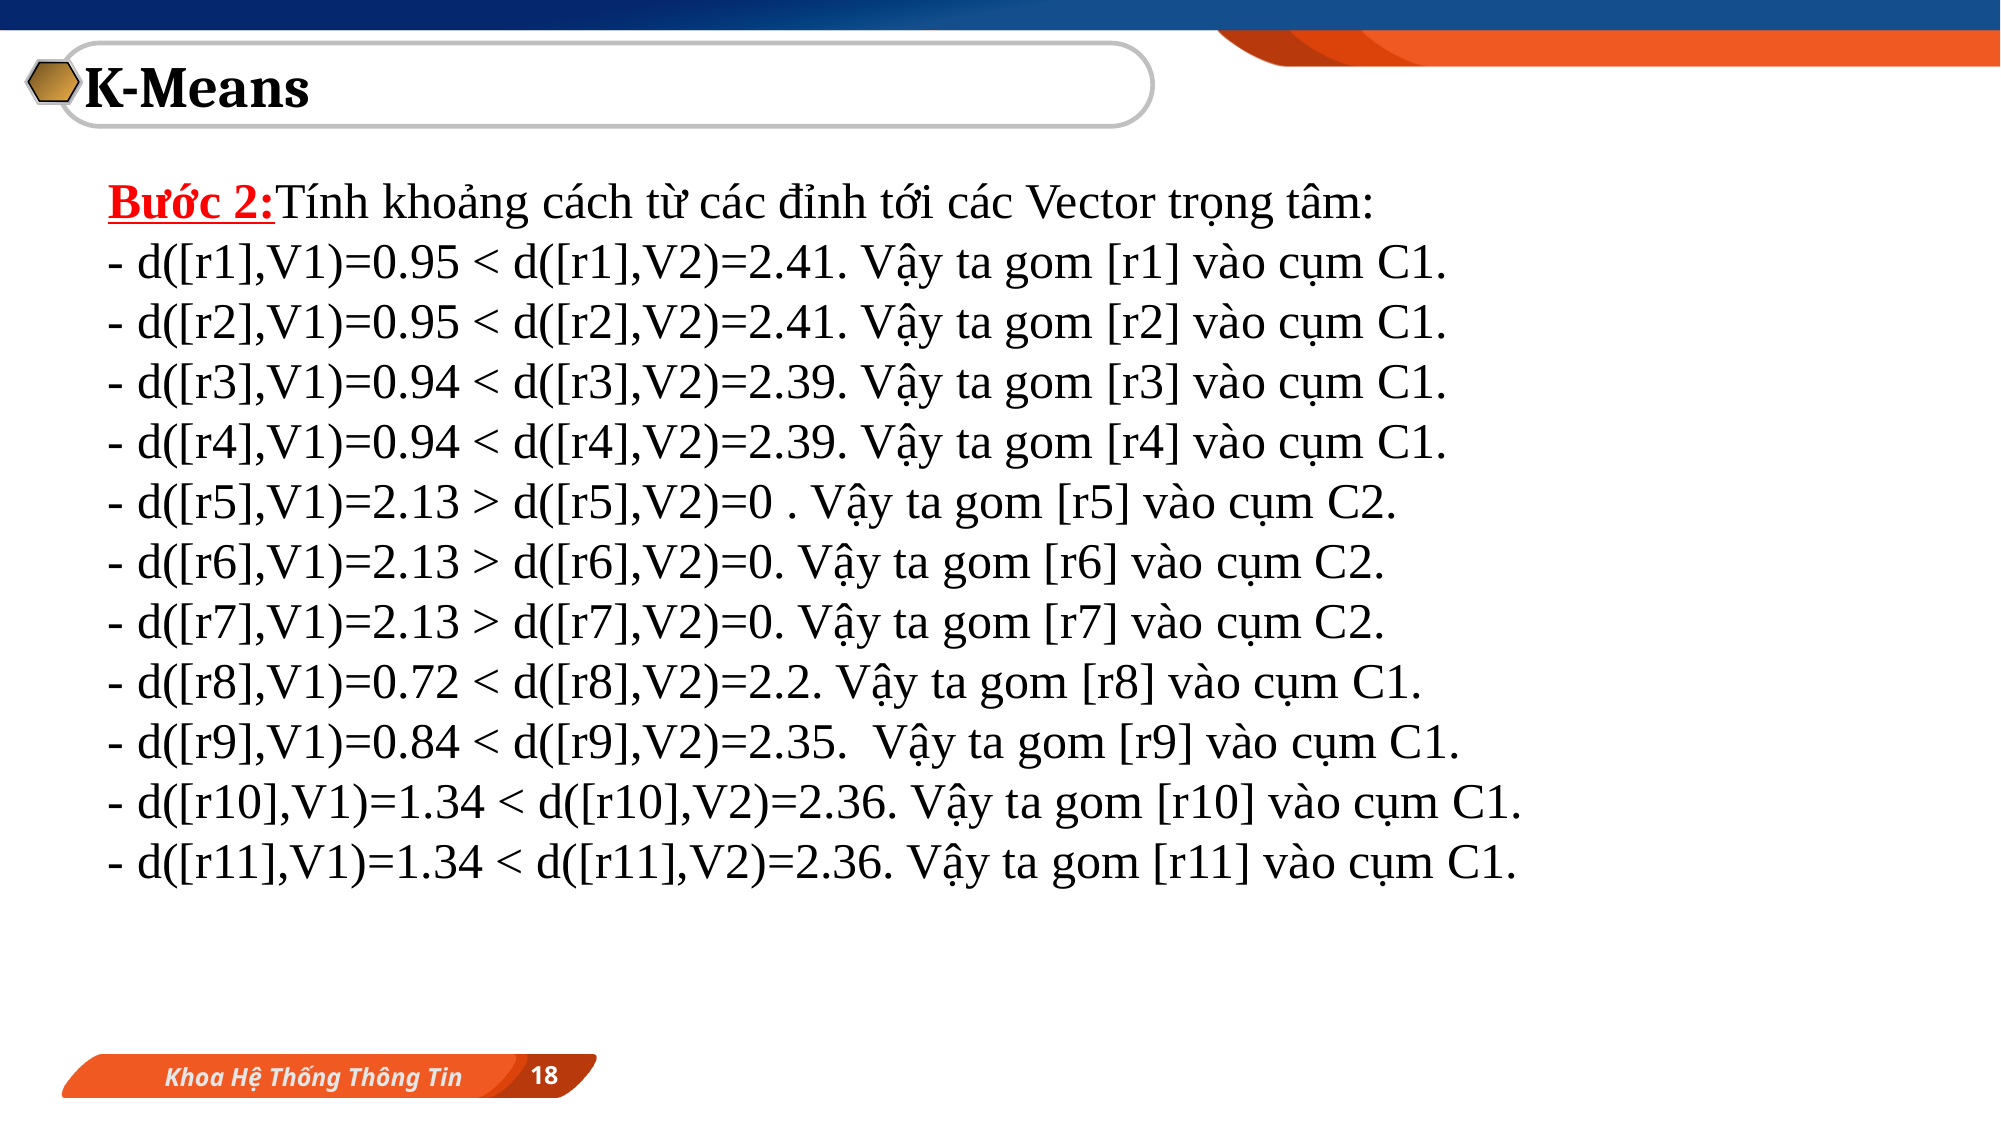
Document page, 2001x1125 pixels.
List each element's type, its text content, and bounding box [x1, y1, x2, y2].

picture [34, 1017, 624, 1125]
slide_number 18 [508, 1046, 574, 1106]
footer Khoa Hệ Thống Thông Tin [119, 1054, 508, 1098]
picture [0, 0, 2001, 71]
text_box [24, 42, 1153, 127]
text_box Bước 2:Tính khoảng cách từ các đỉnh tới các Vector trọng tâm: - d([r1],V1)=0.95 < d([r1],V2)=2.41. Vậy ta gom [r1] vào cụm C1. - d([r2],V1)=0.95 < d([r2],V2)=2.41. Vậy ta gom [r2] vào cụm C1. - d([r3],V1)=0.94 < d([r3],V2)=2.39. Vậy ta gom [r3] vào cụm C1. - d([r4],V1)=0.94 < d([r4],V2)=2.39. Vậy ta gom [r4] vào cụm C1. - d([r5],V1)=2.13 > d([r5],V2)=0 . Vậy ta gom [r5] vào cụm C2. - d([r6],V1)=2.13 > d([r6],V2)=0. Vậy ta gom [r6] vào cụm C2. - d([r7],V1)=2.13 > d([r7],V2)=0. Vậy ta gom [r7] vào cụm C2. - d([r8],V1)=0.72 < d([r8],V2)=2.2. Vậy ta gom [r8] vào cụm C1. - d([r9],V1)=0.84 < d([r9],V2)=2.35. Vậy ta gom [r9] vào cụm C1. - d([r10],V1)=1.34 < d([r10],V2)=2.36. Vậy ta gom [r10] vào cụm C1. - d([r11],V1)=1.34 < d([r11],V2)=2.36. Vậy ta gom [r11] vào cụm C1. [93, 161, 1939, 956]
